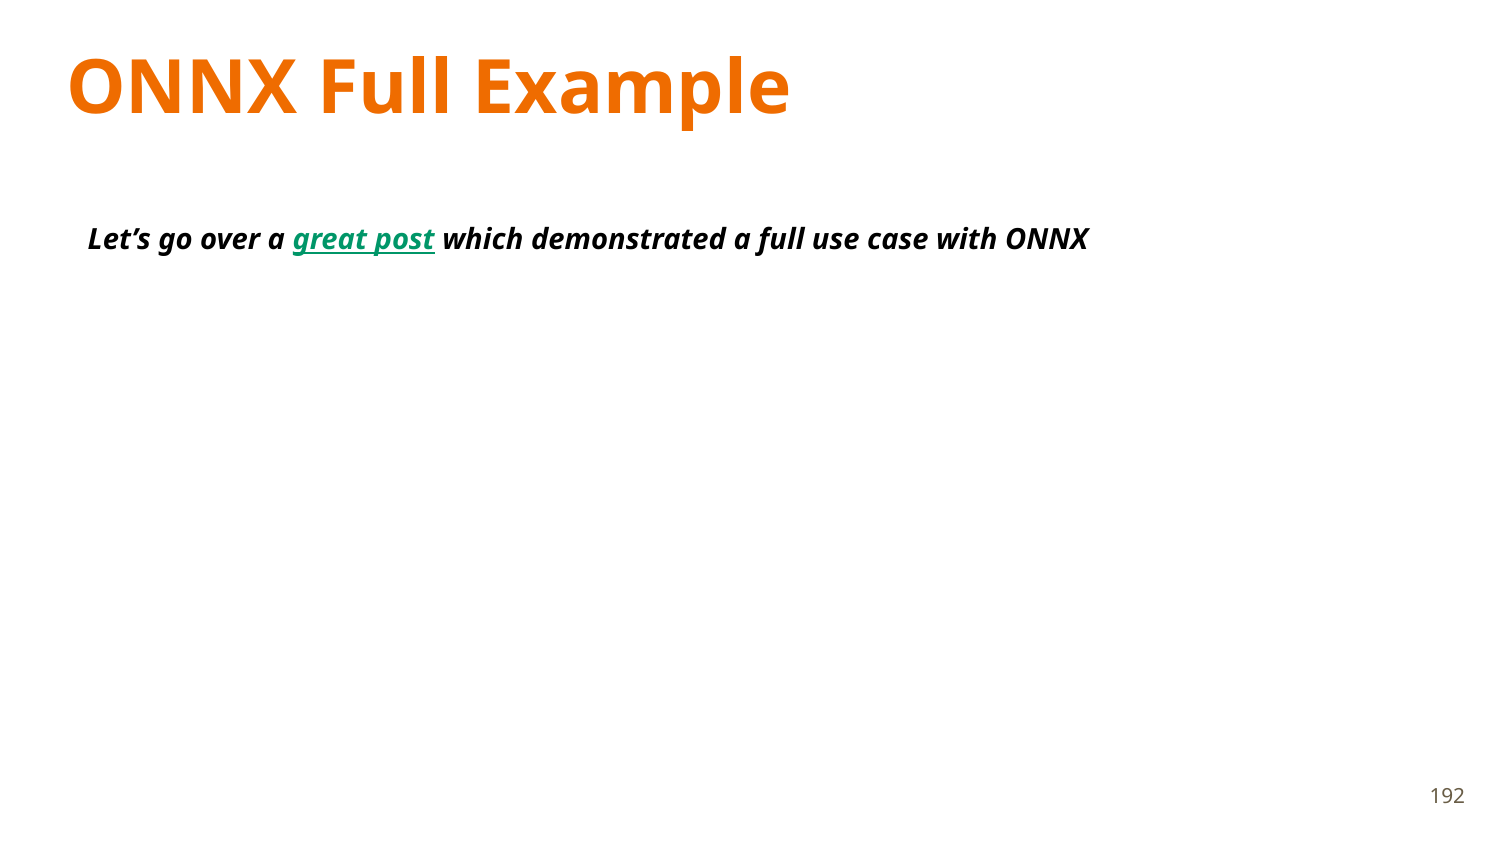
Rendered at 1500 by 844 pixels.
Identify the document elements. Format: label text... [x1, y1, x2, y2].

text_box Let’s go over a great post which demonstrated a full use case with ONNX [72, 165, 1362, 275]
slide_number 192 [1389, 764, 1480, 830]
title ONNX Full Example [51, 23, 842, 166]
